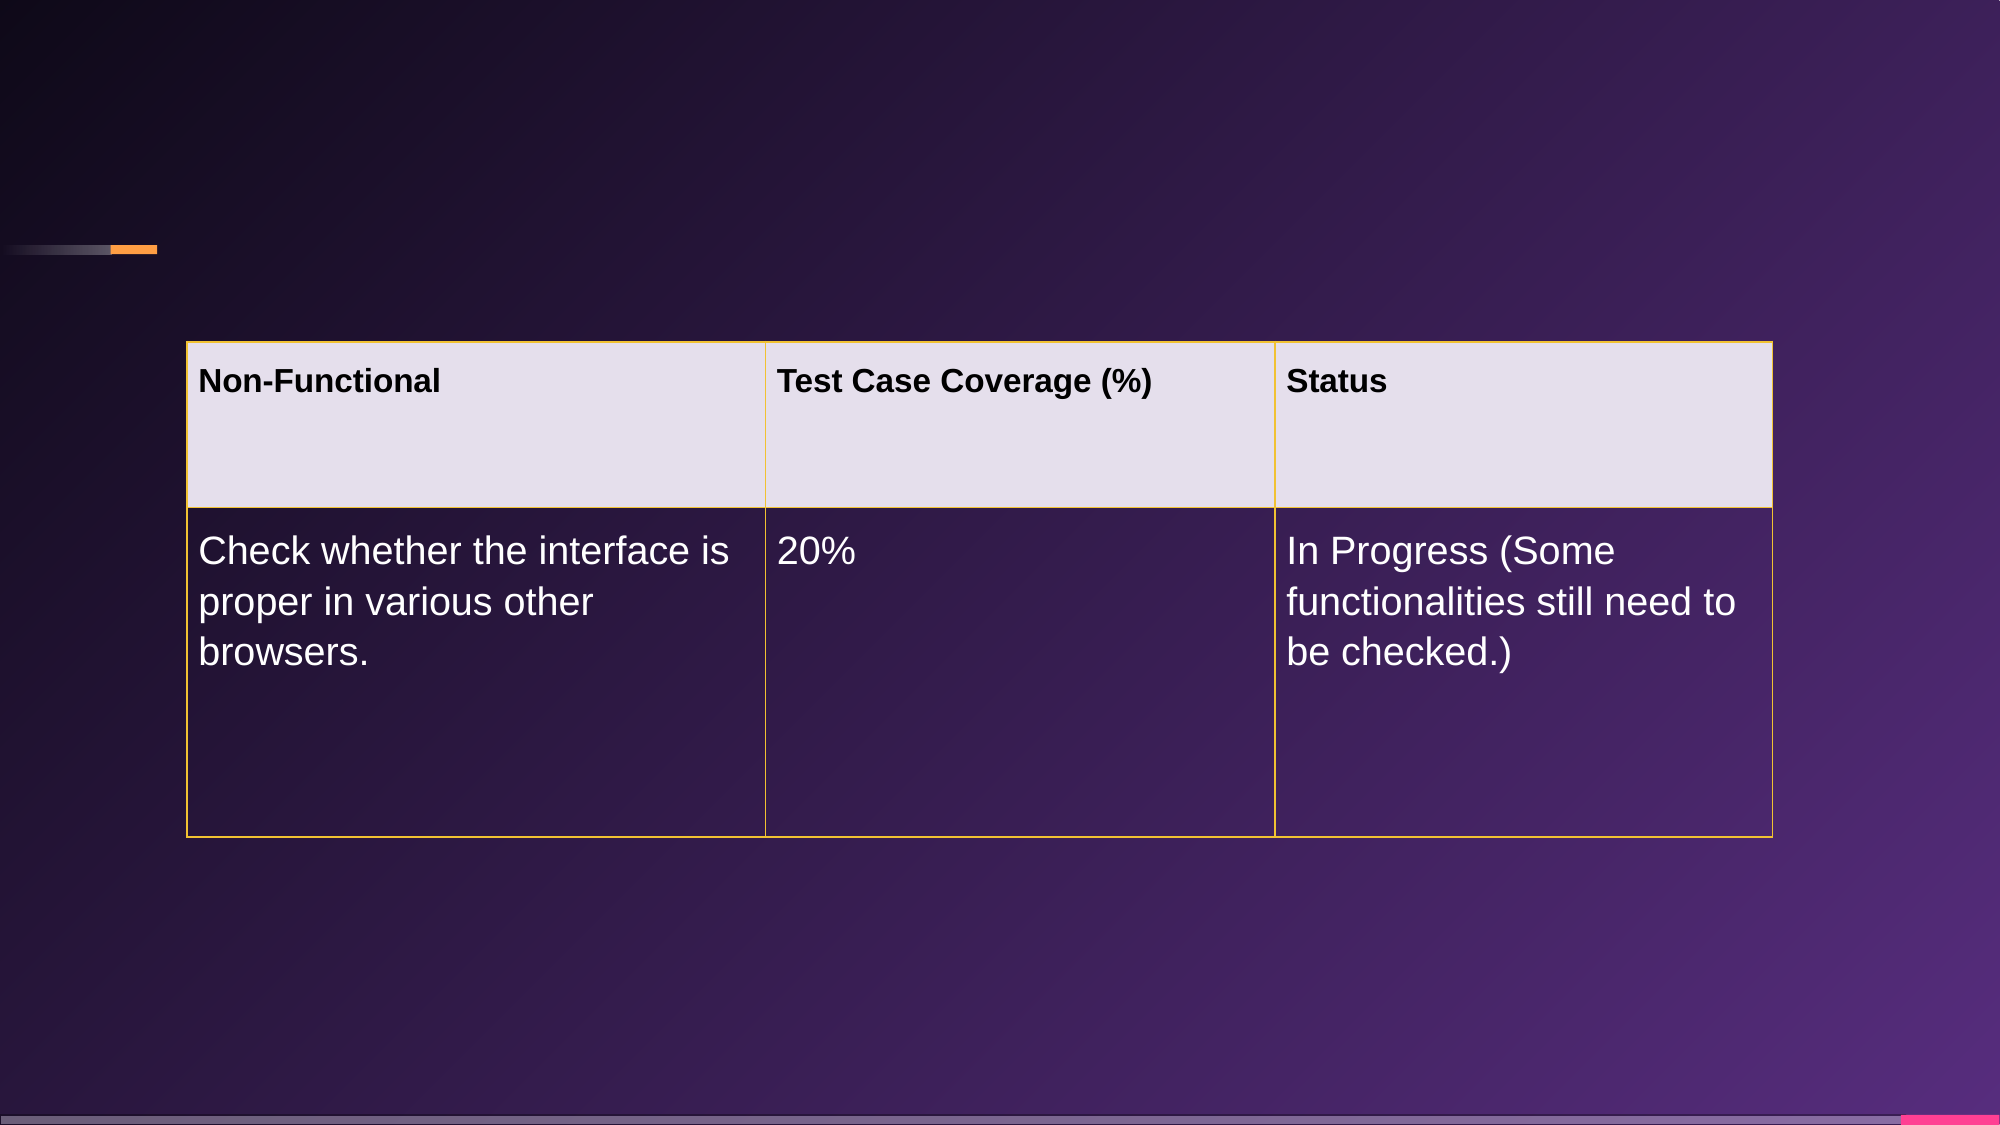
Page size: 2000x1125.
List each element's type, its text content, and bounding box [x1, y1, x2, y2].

table_header Status [1276, 343, 1772, 507]
table_cell Check whether the interface is proper in various other browsers. [188, 508, 765, 836]
table_cell 20% [766, 508, 1274, 836]
table_header Non-Functional [188, 343, 765, 507]
table_cell In Progress (Some functionalities still need to be checked.) [1276, 508, 1772, 836]
table_header Test Case Coverage (%) [766, 343, 1274, 507]
